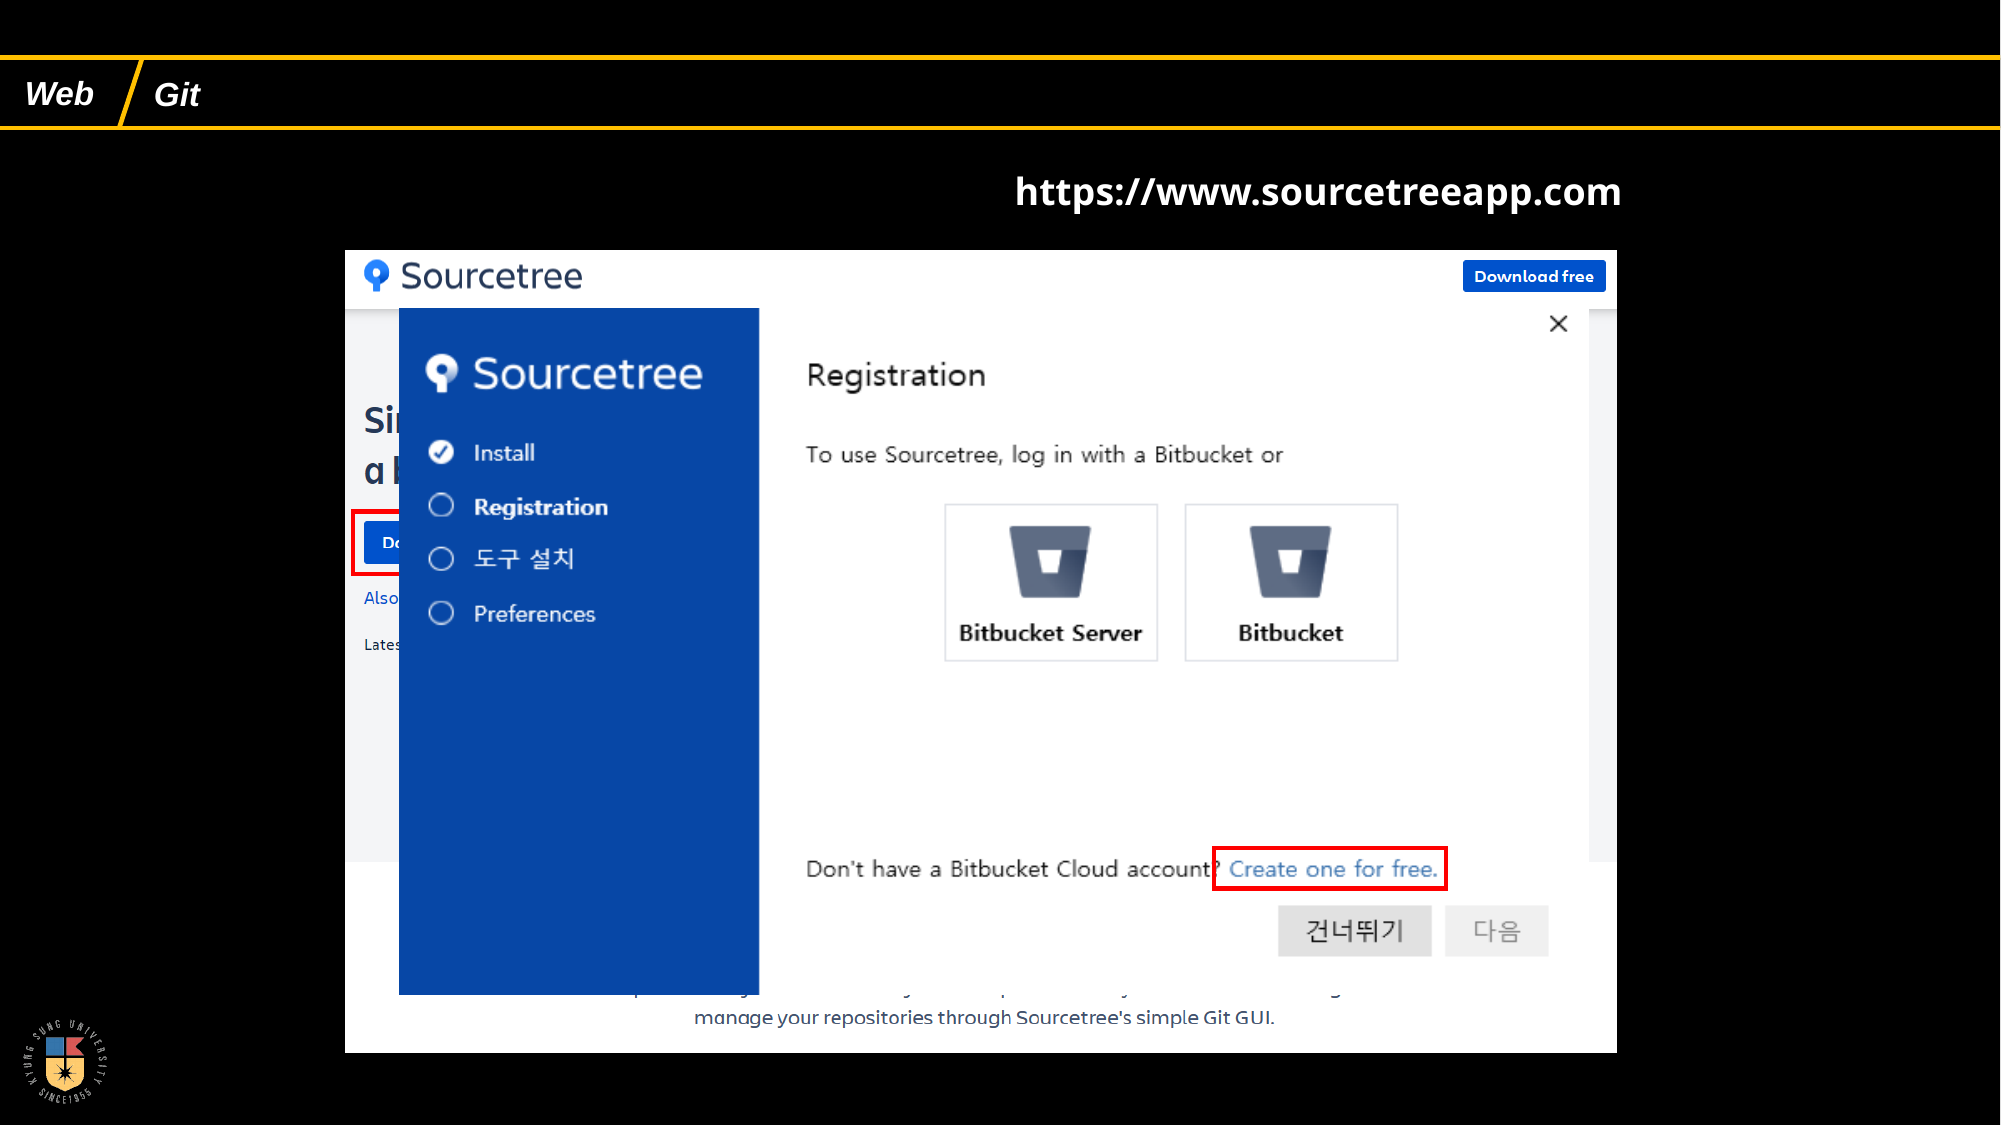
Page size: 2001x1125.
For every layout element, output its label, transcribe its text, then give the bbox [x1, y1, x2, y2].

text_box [399, 308, 1589, 995]
text_box Git [139, 65, 215, 121]
picture [345, 250, 1617, 1053]
picture [22, 1018, 108, 1105]
text_box https://www.sourcetreeapp.com [999, 160, 1638, 221]
